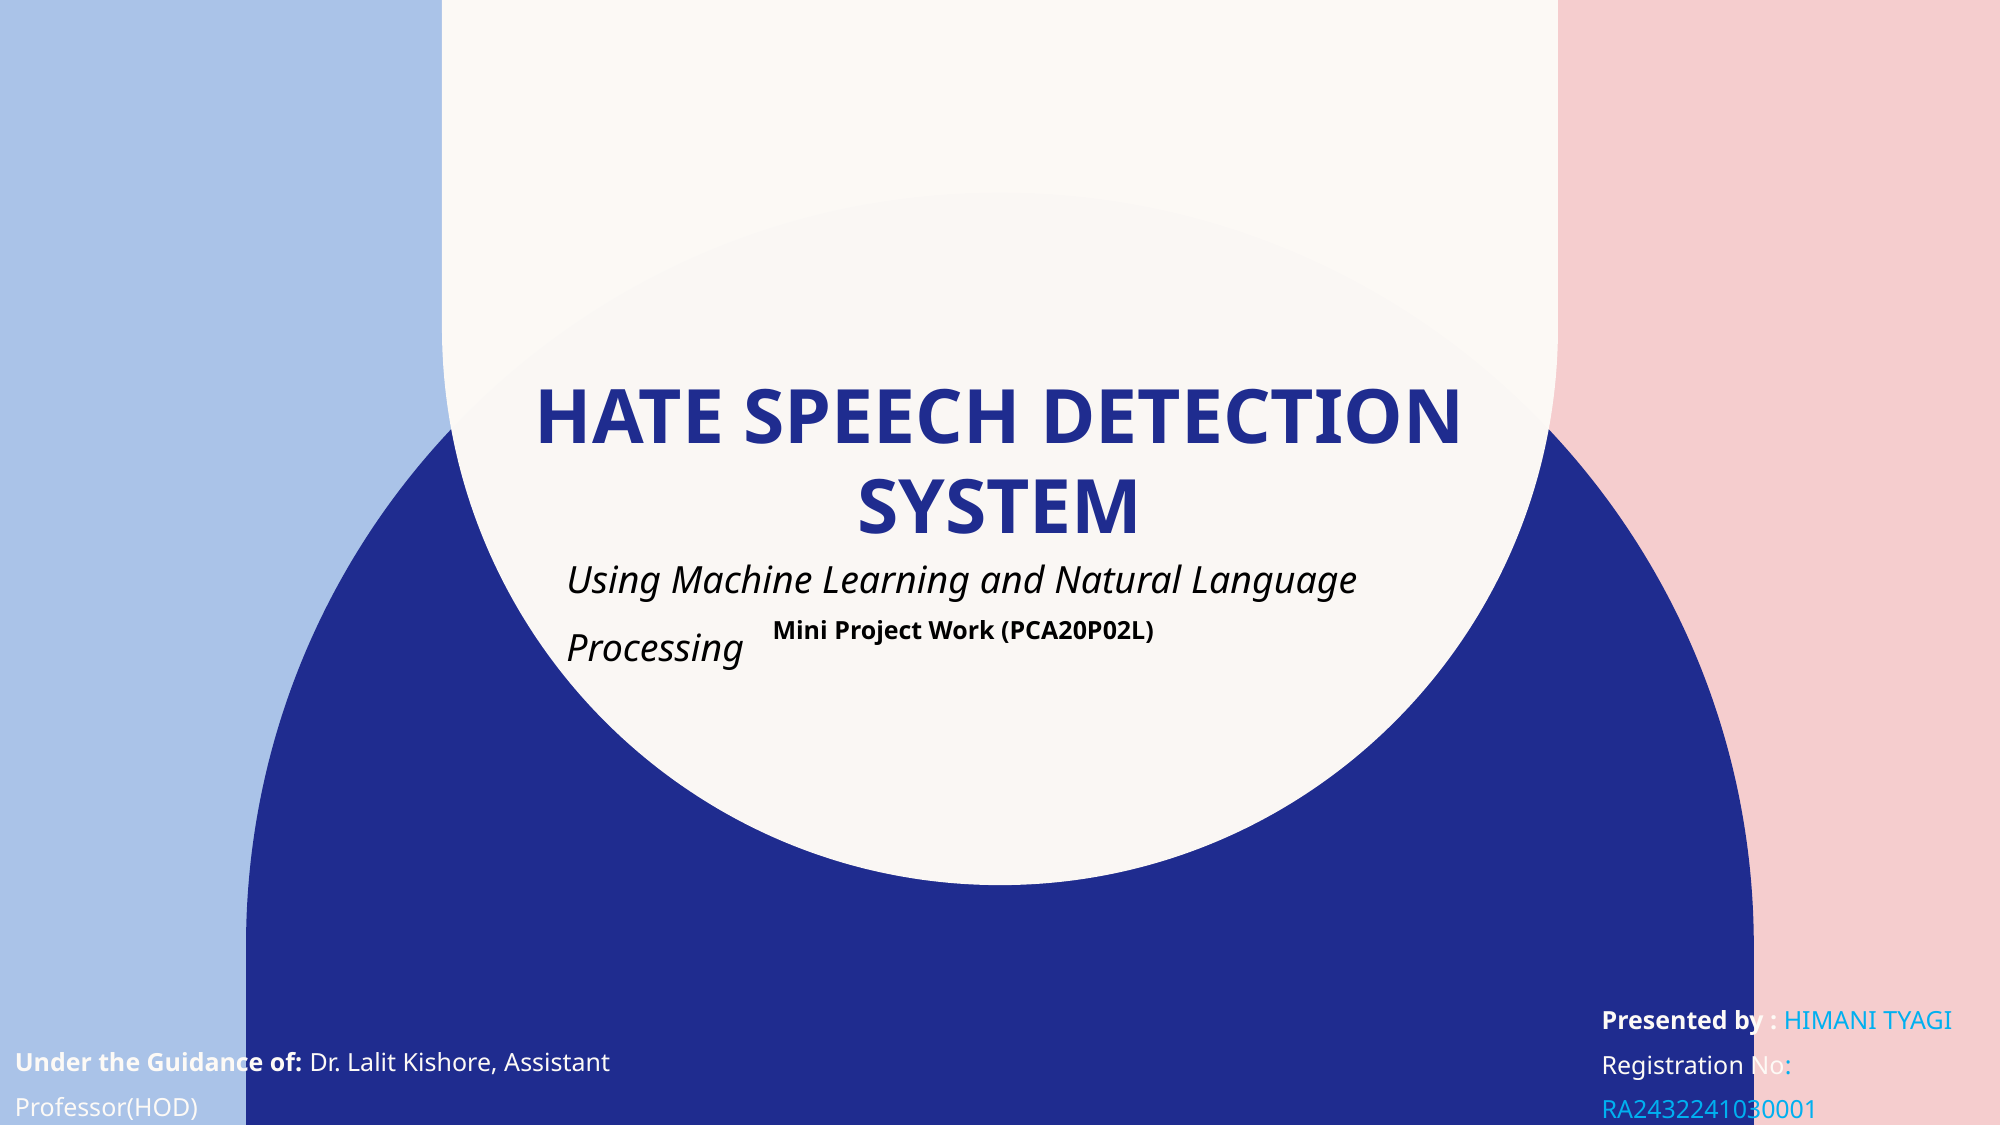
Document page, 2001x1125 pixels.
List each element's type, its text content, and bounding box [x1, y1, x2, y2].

text_box Mini Project Work (PCA20P02L) [757, 591, 1294, 652]
title HATE SPEECH DETECTION SYSTEM [475, 156, 1525, 762]
text_box Presented by : HIMANI TYAGI Registration No: RA2432241030001 Branch: MCA - 3rd Semester / 2nd Year [1586, 981, 2000, 1125]
text_box Under the Guidance of: Dr. Lalit Kishore, Assistant Professor(HOD) Project Coordinator: Dr. Rupak Sharma, Associate Professor [0, 1023, 732, 1125]
text_box Using Machine Learning and Natural Language Processing [551, 526, 1500, 676]
